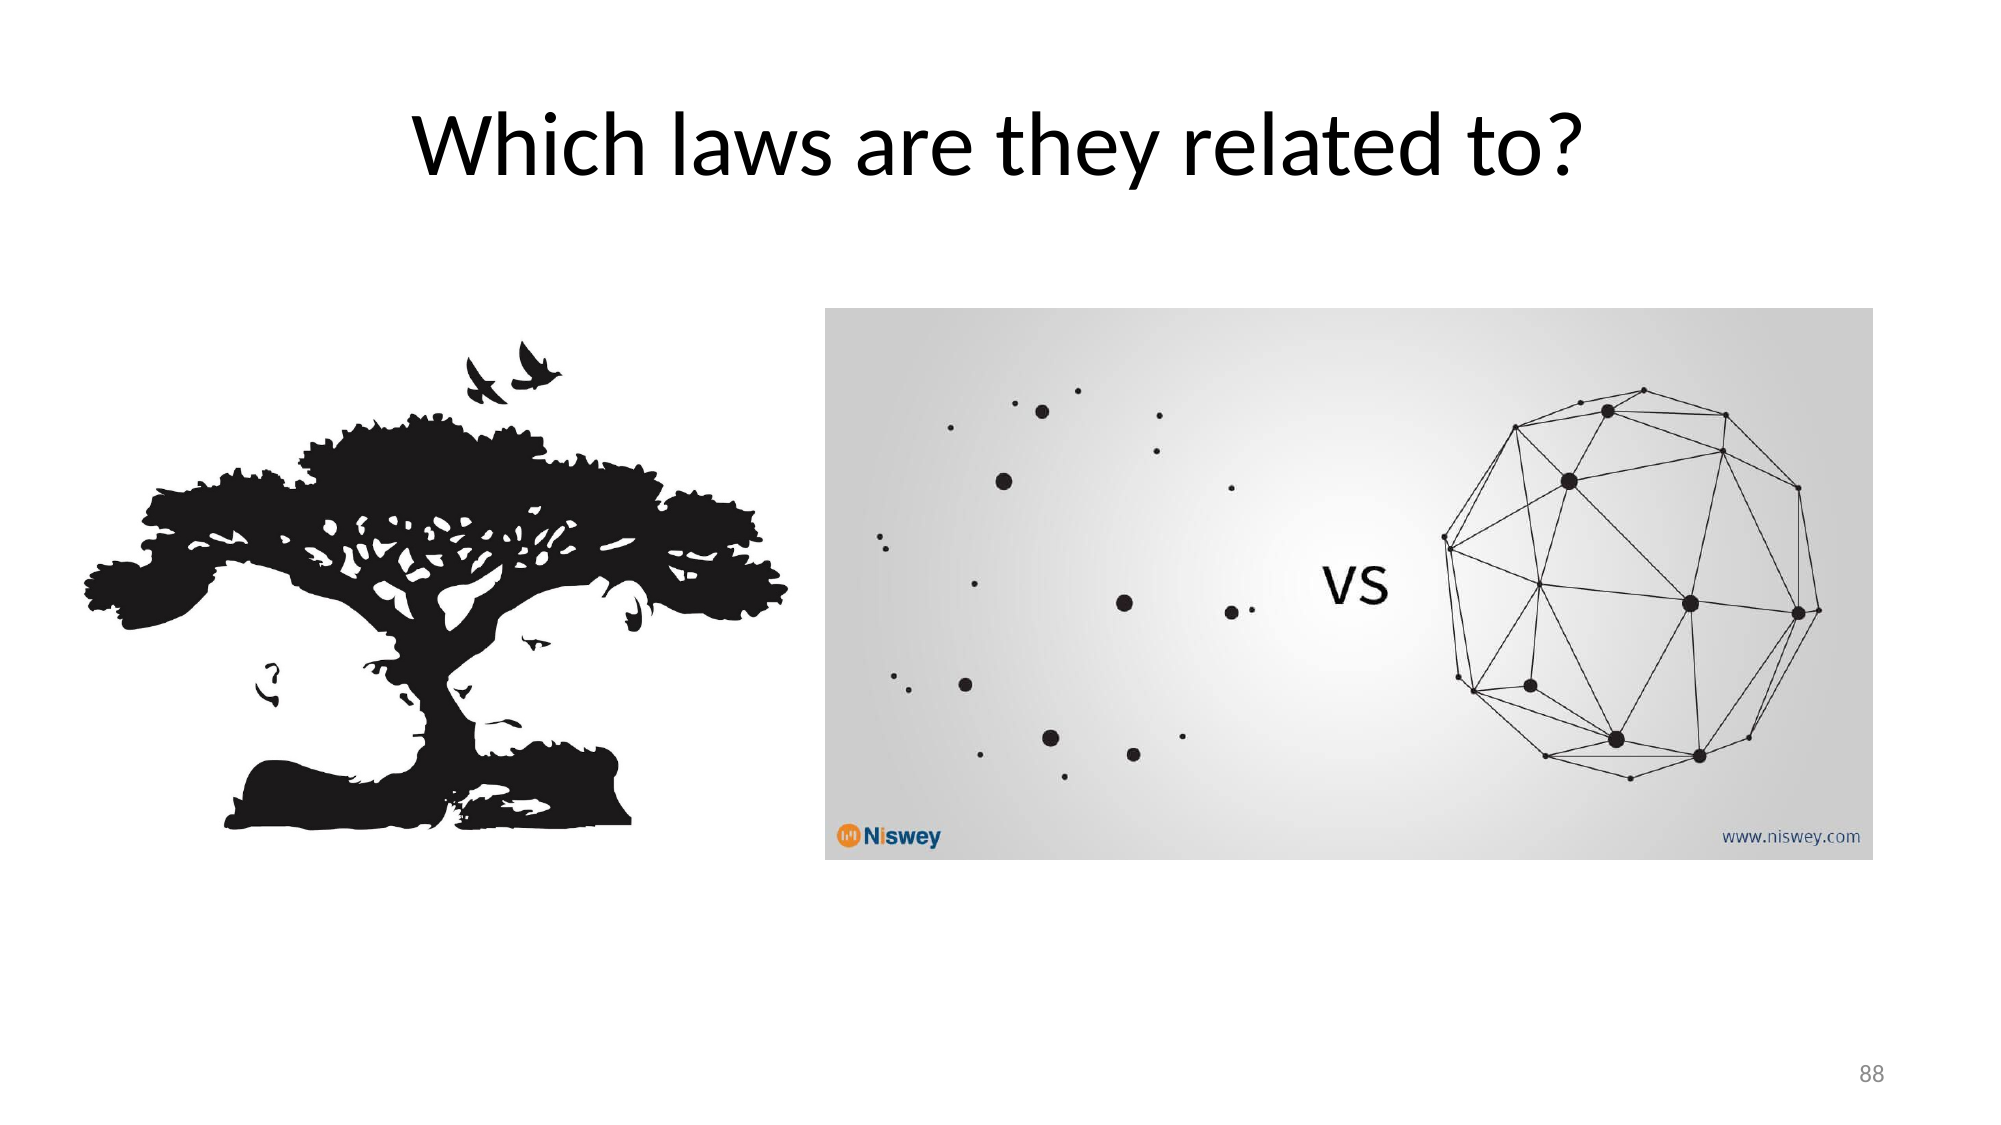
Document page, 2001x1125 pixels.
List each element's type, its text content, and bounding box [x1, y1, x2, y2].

title Which laws are they related to? [99, 45, 1900, 233]
picture [824, 308, 1873, 861]
picture [66, 328, 803, 840]
slide_number 88 [1433, 1042, 1900, 1103]
